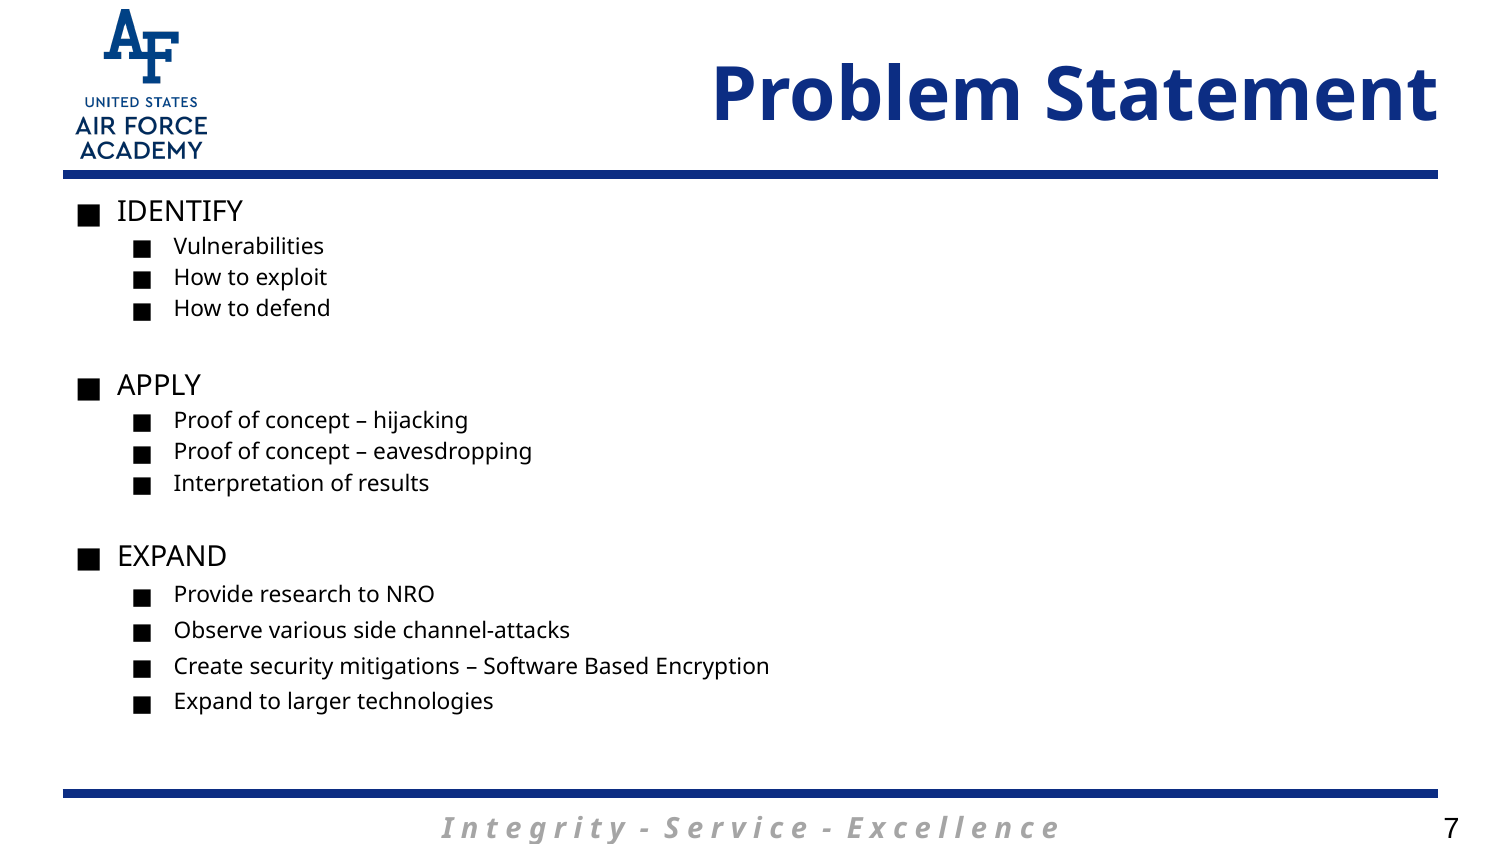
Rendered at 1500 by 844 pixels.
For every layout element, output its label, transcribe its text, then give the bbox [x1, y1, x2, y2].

slide_number 7 [1402, 802, 1500, 844]
subtitle IDENTIFY Vulnerabilities How to exploit How to defend APPLY Proof of concept – hijacking Proof of concept – eavesdropping Interpretation of results EXPAND Provide research to NRO Observe various side channel-attacks Create security mitigations – Software Based Encryption Expand to larger technologies [60, 180, 1440, 788]
title Problem Statement [300, 22, 1455, 158]
picture [75, 9, 207, 159]
